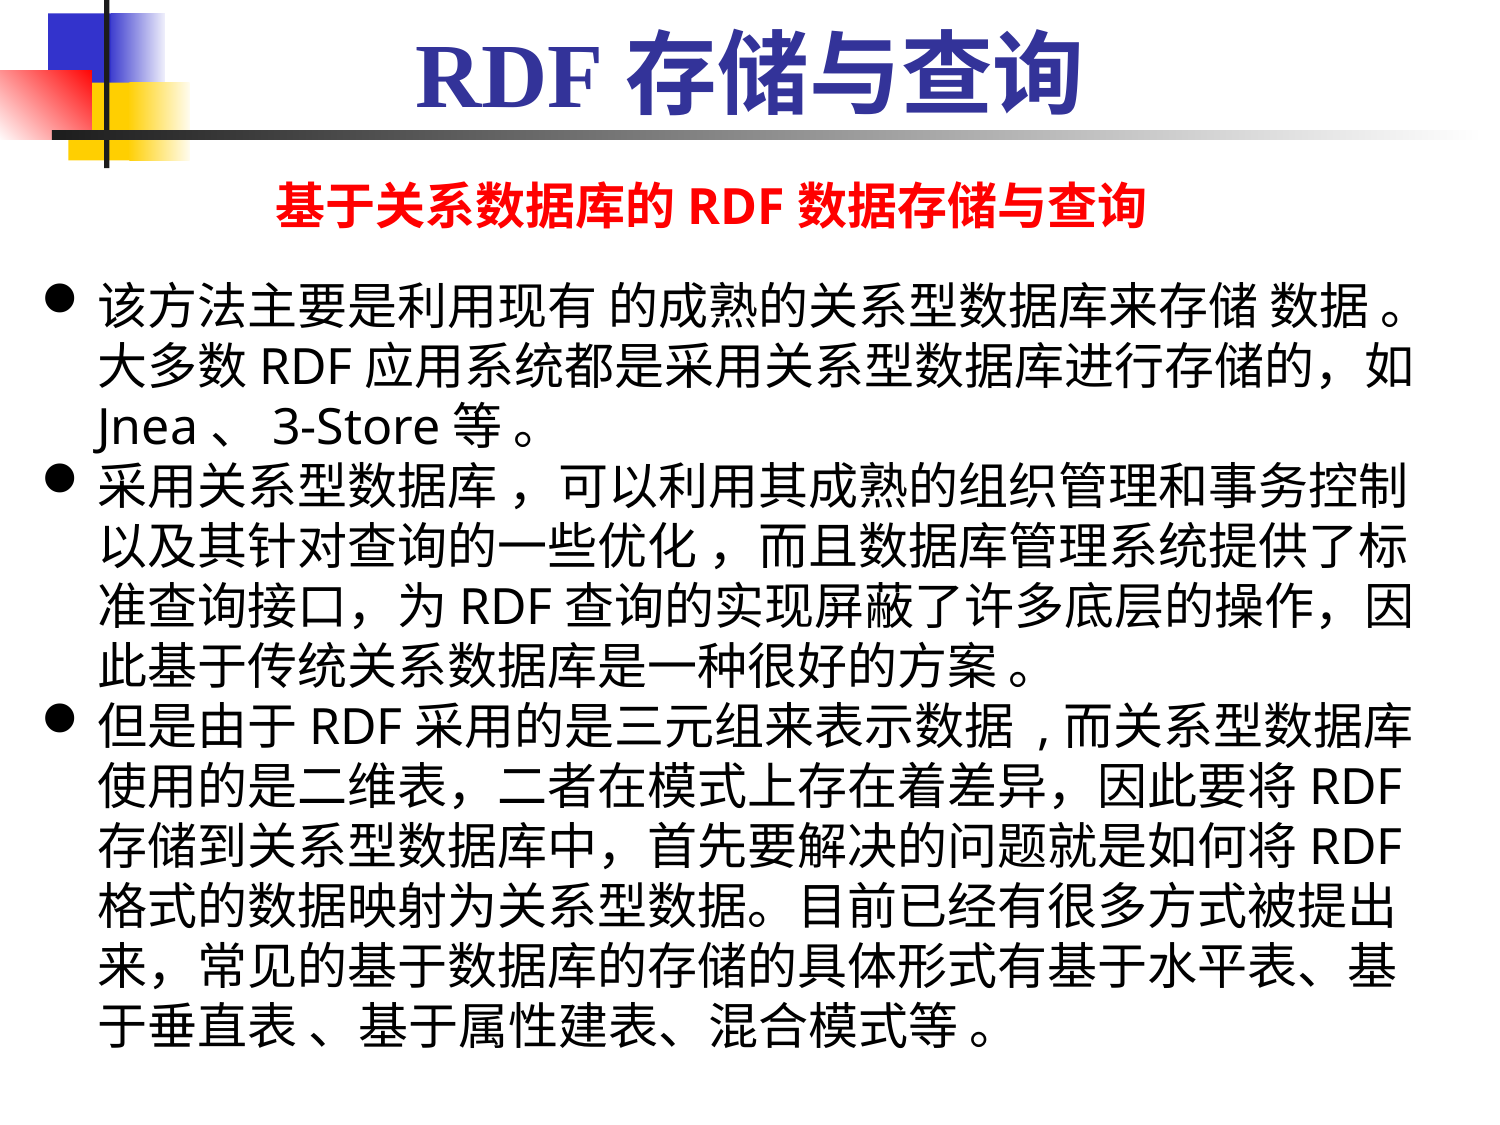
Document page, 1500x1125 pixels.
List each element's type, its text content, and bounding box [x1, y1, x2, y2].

text_box [41, 218, 1500, 444]
title RDF存储与查询 [88, 0, 1412, 134]
text_box 该方法主要是利用现有 的成熟的关系型数据库来存储 数据 。大多数RDF应用系统都是采用关系型数据库进行存储的，如Jnea、3-Store等 。 采用关系型数据库 ，可以利用其成熟的组织管理和事务控制以及其针对查询的一些优化 ，而且数据库管理系统提供了标准查询接口，为RDF查询的实现屏蔽了许多底层的操作，因此基于传统关系数据库是一种很好的方案 。 但是由于RDF采用的是三元组来表示数据 ,而关系型数据库使用的是二维表，二者在模式上存在着差异，因此要将RDF存储到关系型数据库中，首先要解决的问题就是如何将RDF格式的数据映射为关系型数据。目前已经有很多方式被提出来，常见的基于数据库的存储的具体形式有基于水平表、基于垂直表 、基于属性建表、混合模式等 。 [26, 267, 1459, 1062]
text_box 基于关系数据库的RDF数据存储与查询 [256, 167, 1167, 242]
